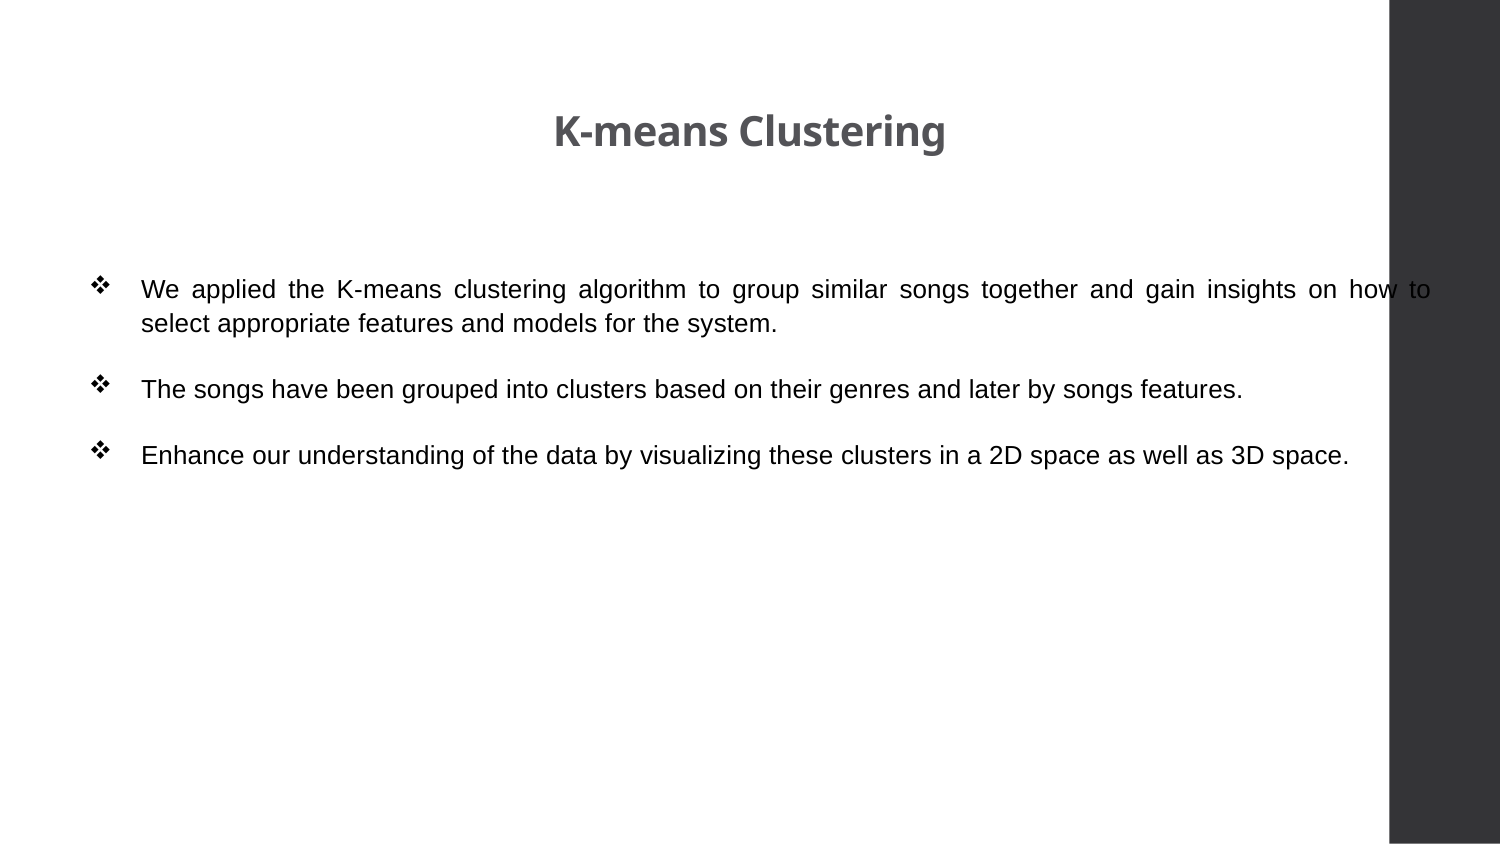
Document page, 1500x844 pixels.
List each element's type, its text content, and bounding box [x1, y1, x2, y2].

list We applied the K-means clustering algorithm to group similar songs together and gain insights on how to select appropriate features and models for the system. The songs have been grouped into clusters based on their genres and later by songs features. Enhance our understanding of the data by visualizing these clusters in a 2D space as well as 3D space. [51, 189, 1449, 750]
title K-means Clustering [51, 95, 1449, 189]
